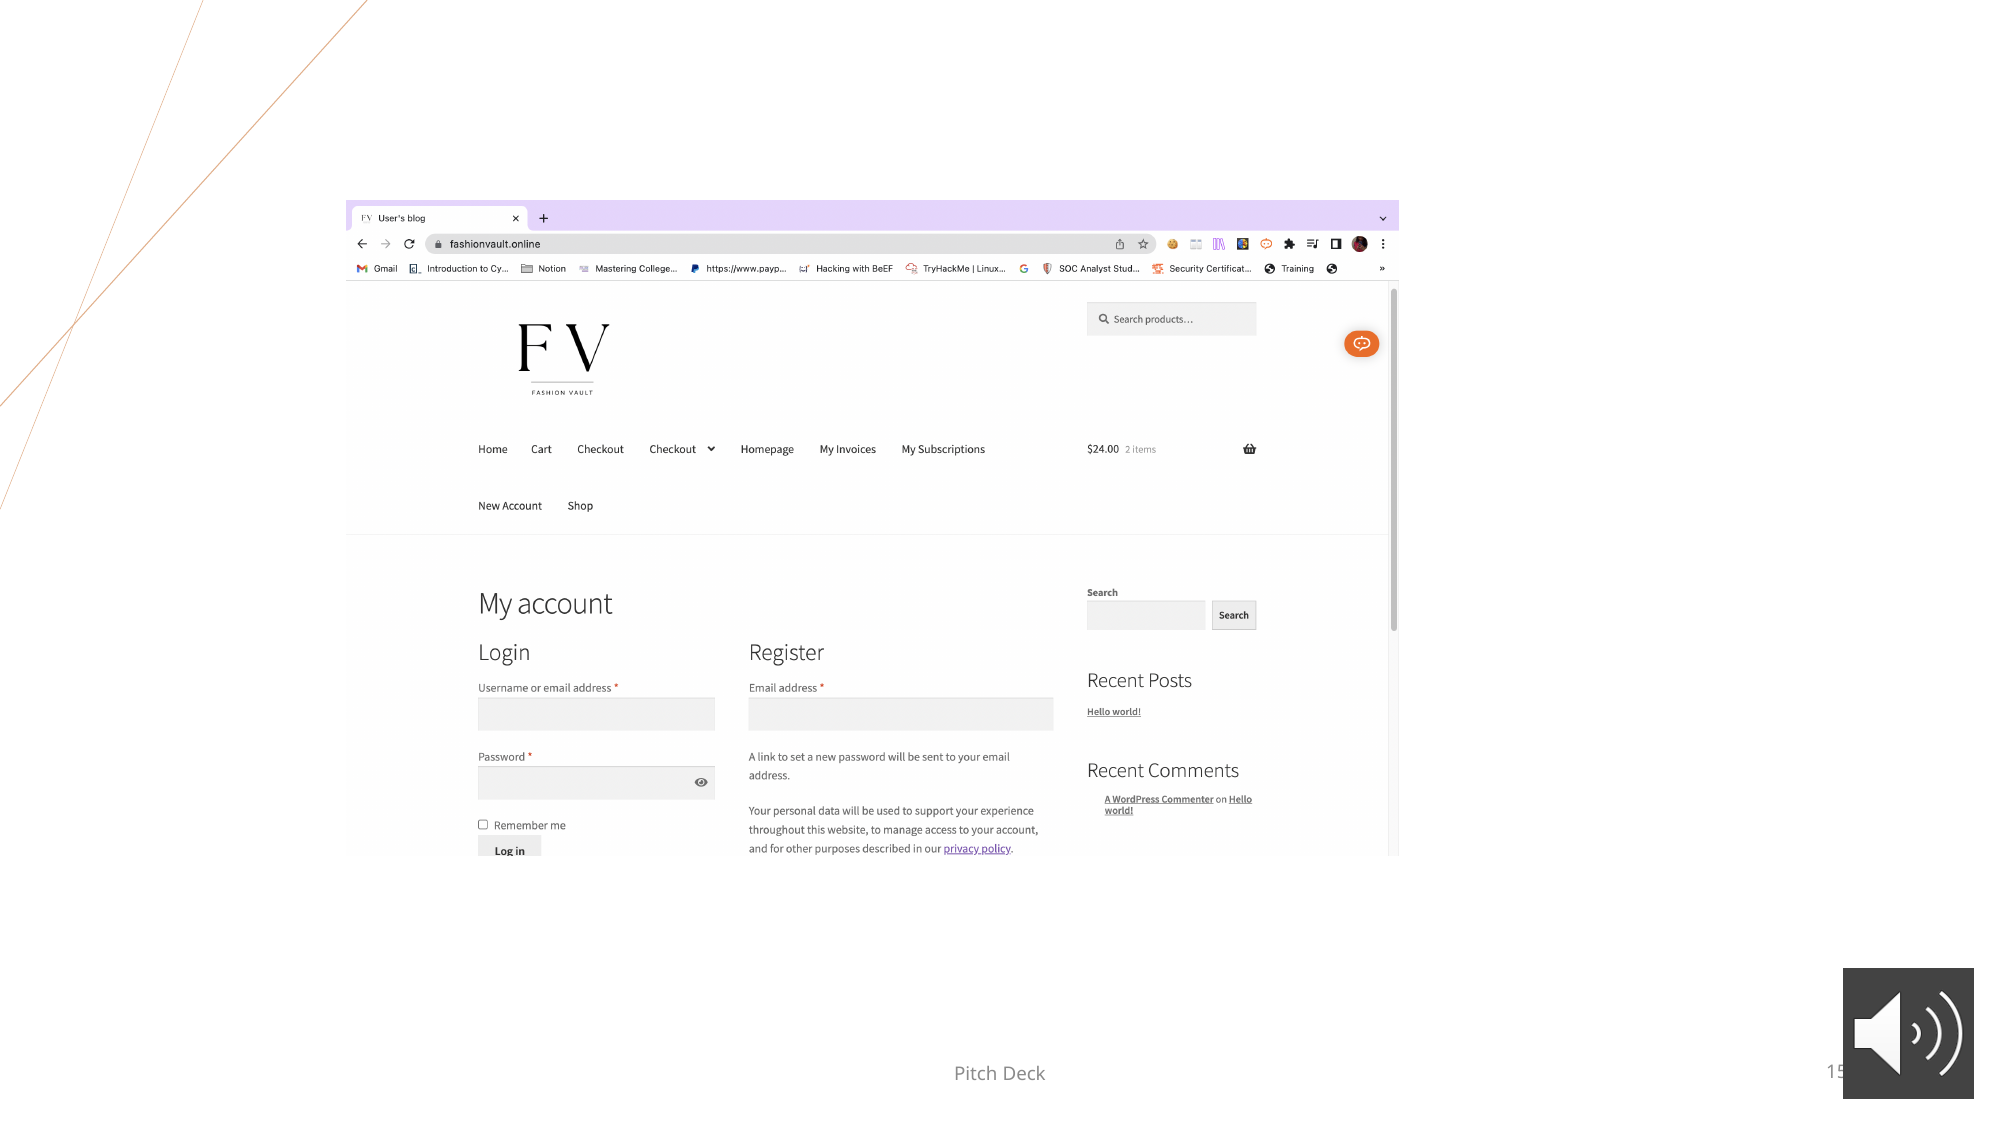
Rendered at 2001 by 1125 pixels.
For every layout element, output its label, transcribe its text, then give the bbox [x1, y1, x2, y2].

picture [346, 200, 1399, 856]
picture [1841, 966, 1975, 1100]
slide_number 15 [1412, 1042, 1863, 1103]
footer Pitch Deck [662, 1042, 1338, 1103]
